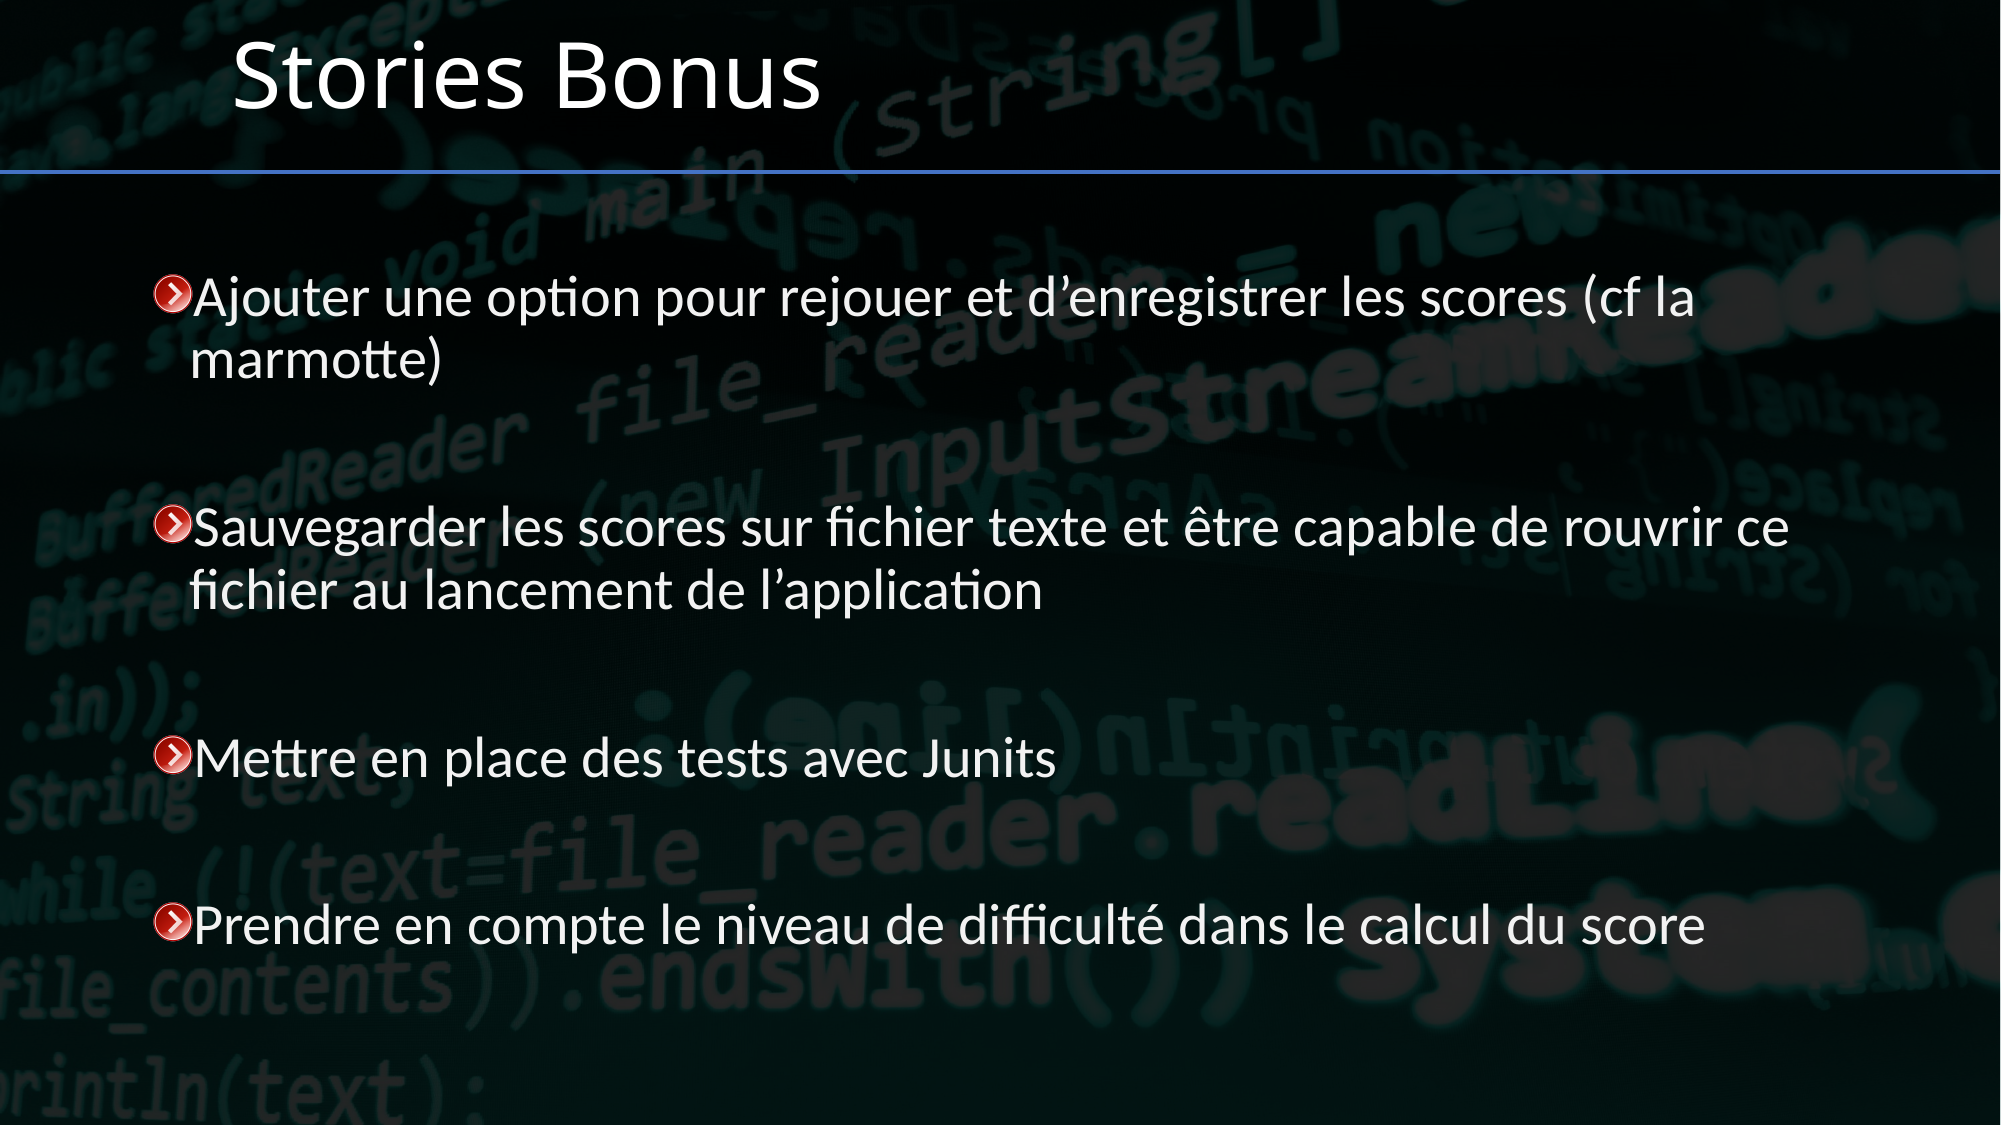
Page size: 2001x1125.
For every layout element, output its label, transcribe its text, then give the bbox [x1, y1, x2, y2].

picture [152, 503, 194, 545]
picture [152, 901, 194, 943]
list Ajouter une option pour rejouer et d’enregistrer les scores (cf la marmotte) Sauvegarder les scores sur fichier texte et être capable de rouvrir ce fichier au lancement de l’application Mettre en place des tests avec Junits Prendre en compte le niveau de difficulté dans le calcul du score [137, 258, 1868, 1048]
picture [152, 273, 194, 315]
title Stories Bonus [216, 0, 2000, 171]
picture [152, 734, 194, 776]
